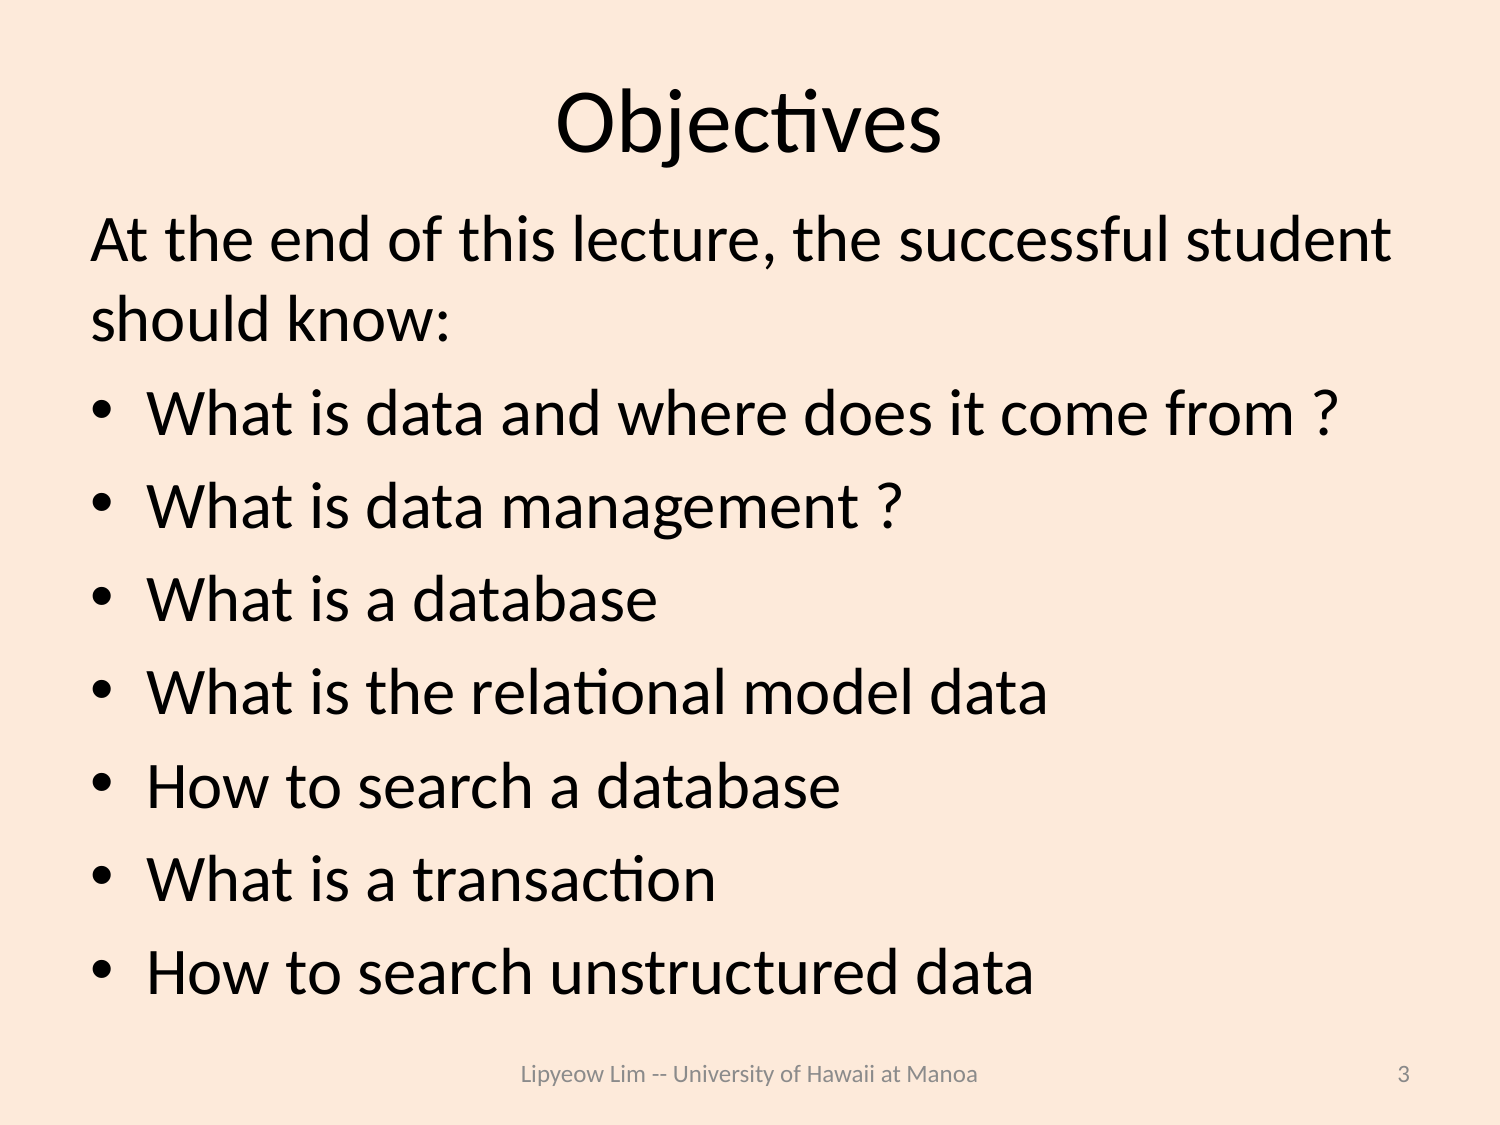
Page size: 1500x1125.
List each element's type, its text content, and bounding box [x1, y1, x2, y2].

footer Lipyeow Lim -- University of Hawaii at Manoa [450, 1042, 1050, 1103]
slide_number 3 [1074, 1042, 1425, 1103]
title Objectives [74, 44, 1426, 187]
list At the end of this lecture, the successful student should know: What is data and where does it come from ? What is data management ? What is a database What is the relational model data How to search a database What is a transaction How to search unstructured data [74, 187, 1426, 1006]
